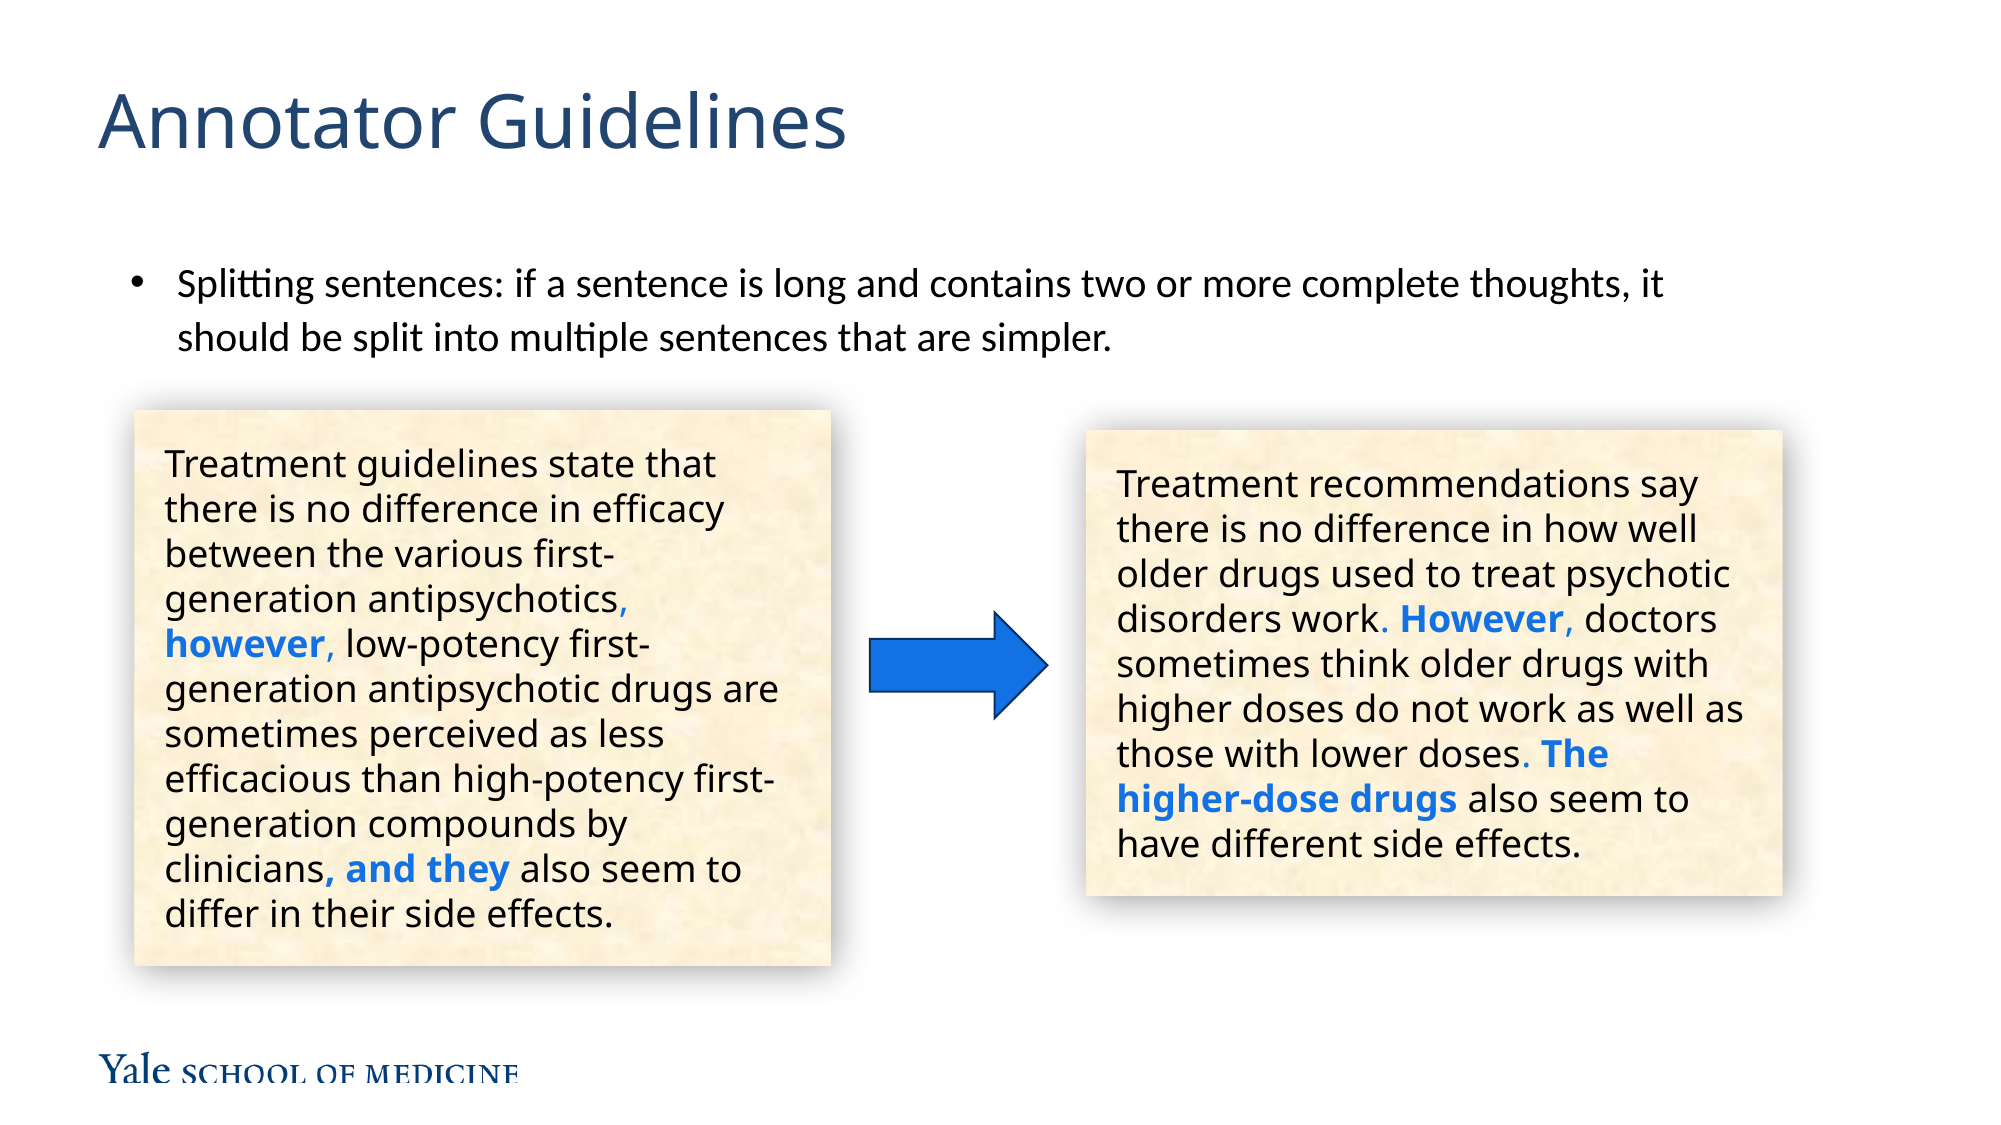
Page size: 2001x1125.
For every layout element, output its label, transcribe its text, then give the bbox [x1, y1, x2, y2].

text_box Treatment recommendations say there is no difference in how well older drugs used to treat psychotic disorders work. However, doctors sometimes think older drugs with higher doses do not work as well as those with lower doses. The higher-dose drugs also seem to have different side effects. [1086, 430, 1783, 896]
text_box Treatment guidelines state that there is no difference in efficacy between the various first-generation antipsychotics, however, low-potency first-generation antipsychotic drugs are sometimes perceived as less efficacious than high-potency first-generation compounds by clinicians, and they also seem to differ in their side effects. [134, 410, 831, 966]
text_box Splitting sentences: if a sentence is long and contains two or more complete thoughts, it should be split into multiple sentences that are simpler. [115, 244, 1692, 367]
title Annotator Guidelines [98, 76, 1890, 160]
text_box [868, 609, 1049, 721]
